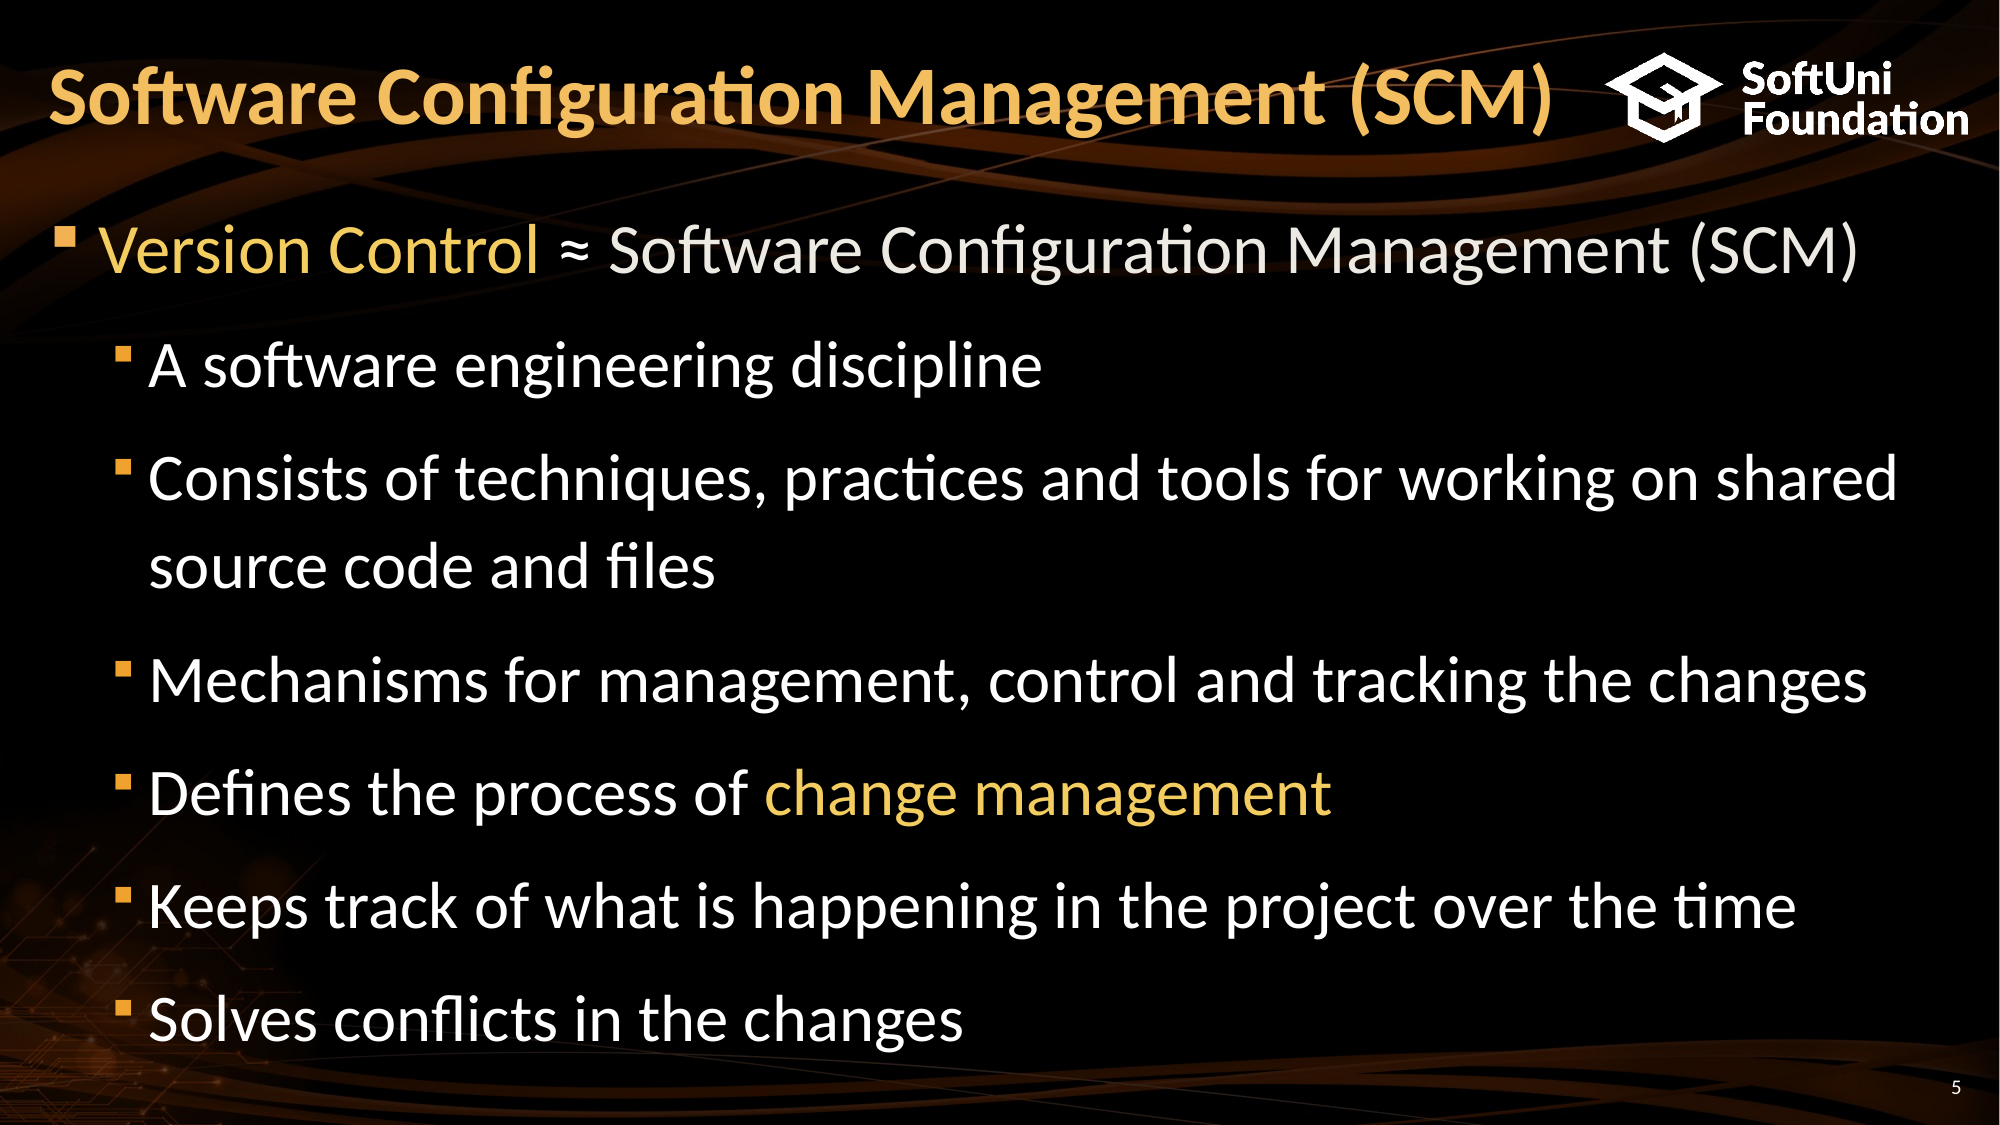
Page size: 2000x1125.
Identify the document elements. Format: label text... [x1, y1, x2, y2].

list Version Control ≈ Software Configuration Management (SCM) A software engineering discipline Consists of techniques, practices and tools for working on shared source code and files Mechanisms for management, control and tracking the changes Defines the process of change management Keeps track of what is happening in the project over the time Solves conflicts in the changes [31, 188, 1968, 1103]
title Software Configuration Management (SCM) [30, 6, 1602, 189]
picture [0, 0, 2000, 1125]
